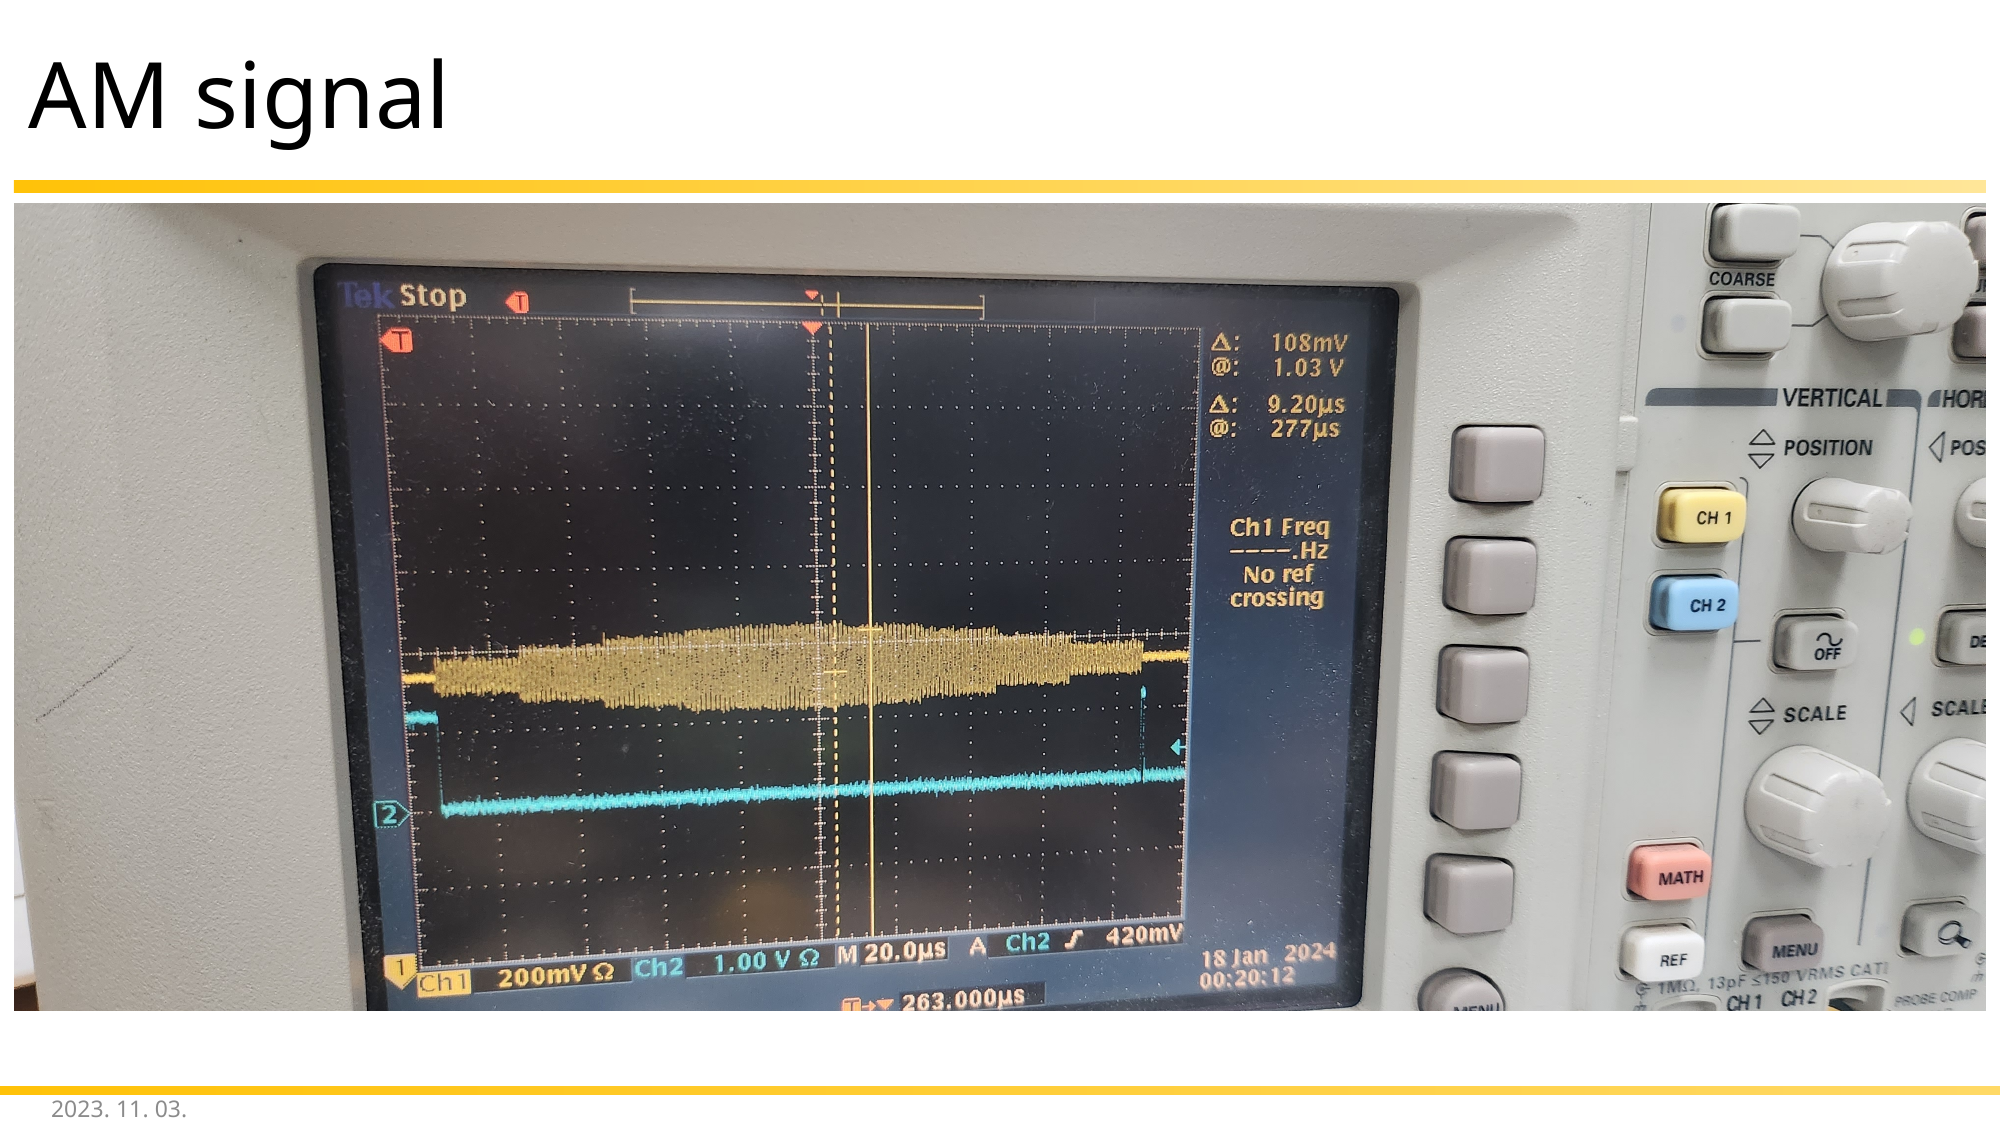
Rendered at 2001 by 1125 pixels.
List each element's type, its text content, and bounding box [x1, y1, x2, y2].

title AM signal [13, 25, 1986, 173]
slide_number 2023. 11. 03. [36, 1078, 486, 1125]
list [13, 203, 1986, 1011]
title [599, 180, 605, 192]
